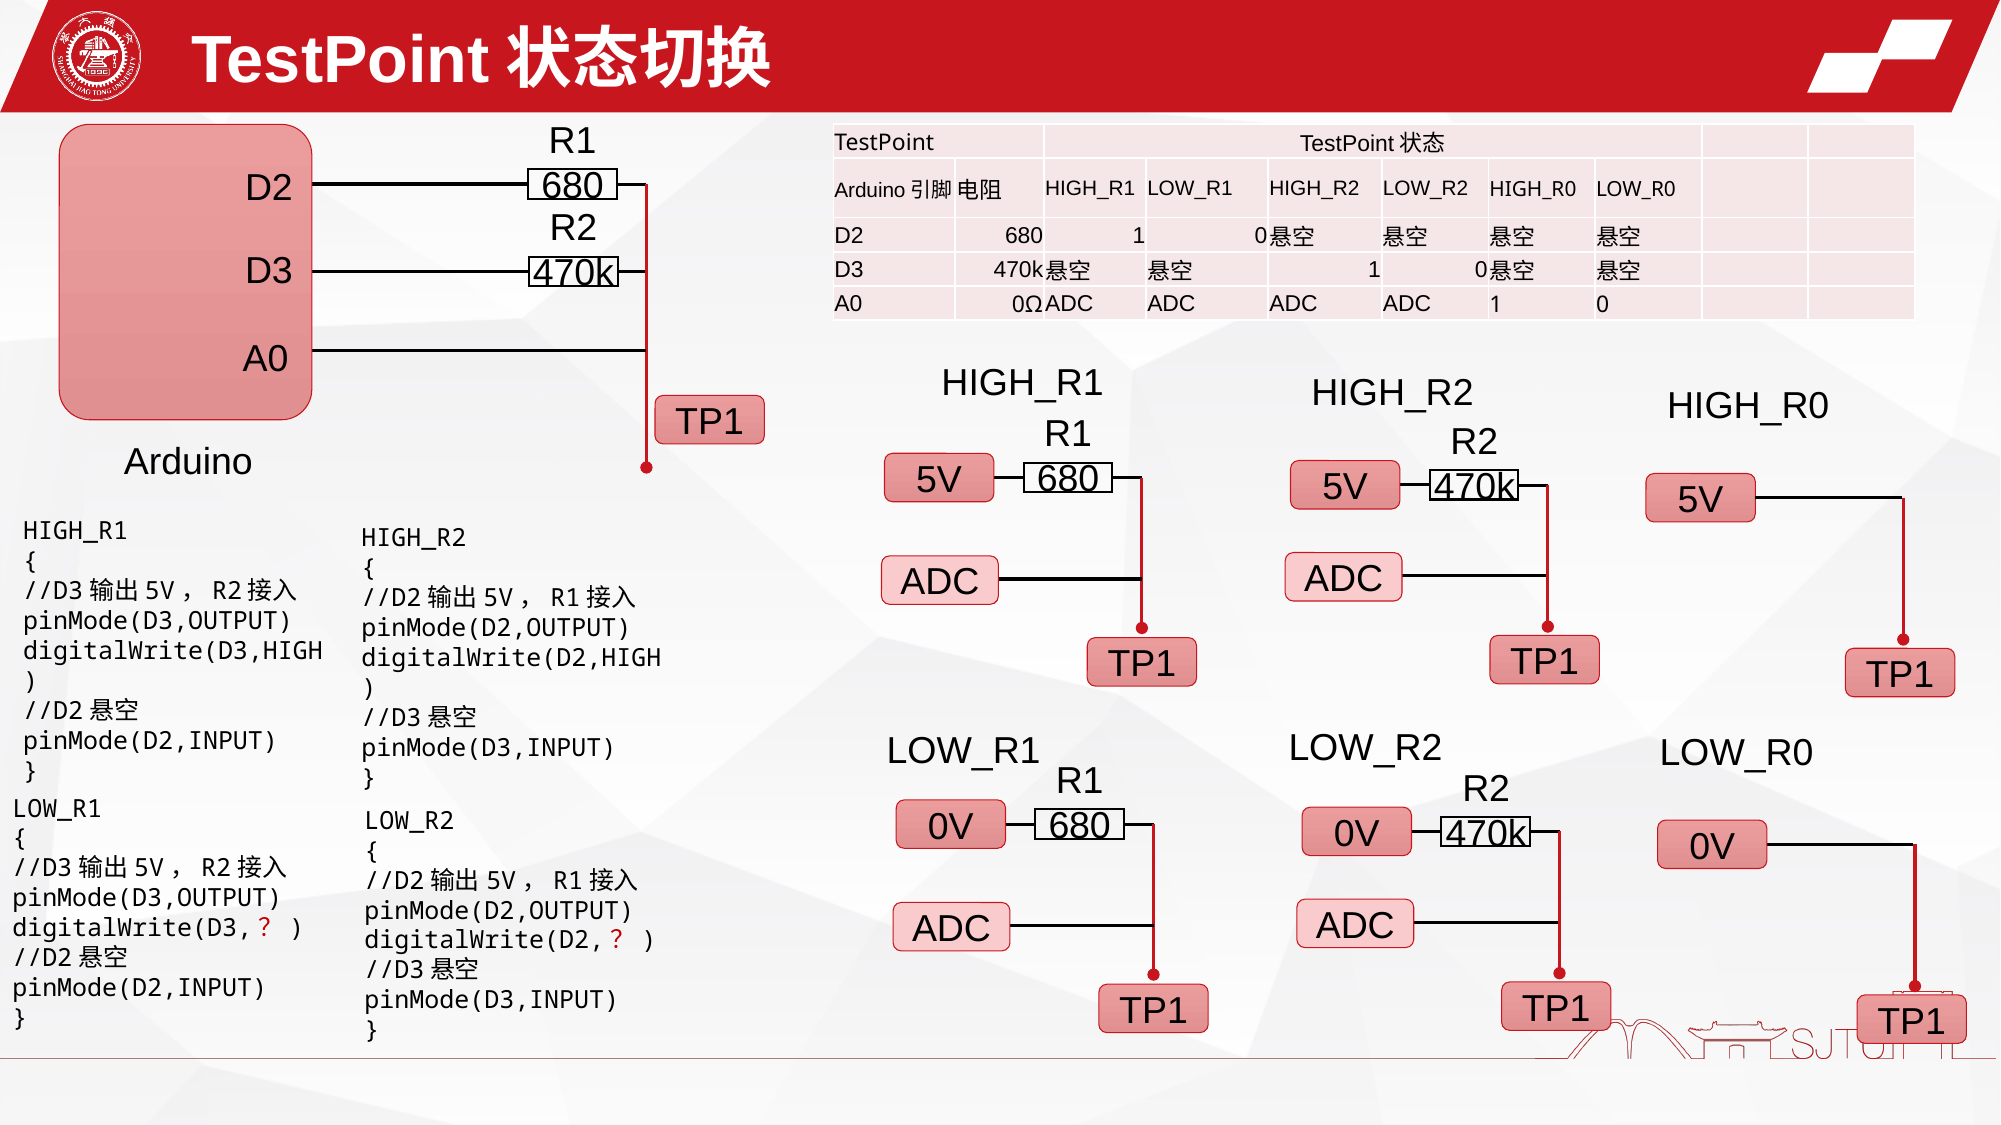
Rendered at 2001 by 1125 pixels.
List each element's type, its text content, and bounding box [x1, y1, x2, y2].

table_cell 悬空 [1269, 218, 1381, 251]
table_cell 0 [1596, 287, 1701, 319]
text_box HIGH_R2 [1296, 360, 1489, 421]
text_box D3 [230, 238, 308, 271]
text_box HIGH_R1 { //D3输出5V，R2接入 pinMode(D3,OUTPUT) digitalWrite(D3,HIGH) //D2悬空 pinMode(D2,INPUT) } [8, 507, 343, 792]
table_cell HIGH_R2 [1269, 159, 1381, 217]
table_cell ADC [1269, 287, 1381, 319]
text_box 5V [883, 452, 995, 503]
text_box ADC [1284, 551, 1403, 602]
text_box LOW_R1 { //D3输出5V，R2接入 pinMode(D3,OUTPUT) digitalWrite(D3,？) //D2悬空 pinMode(D2,INPUT) } [0, 784, 333, 1039]
table_cell 悬空 [1045, 253, 1145, 285]
table_cell [1703, 253, 1807, 285]
table_header [1809, 125, 1914, 157]
table_cell LOW_R2 [1383, 159, 1488, 217]
table_cell [1809, 218, 1914, 251]
text_box HIGH_R1 [926, 350, 1119, 410]
text_box D2 [230, 155, 308, 183]
table_cell D3 [834, 253, 954, 285]
text_box TP1 [1489, 634, 1600, 685]
text_box TP1 [654, 394, 765, 445]
picture [0, 3, 2000, 1125]
table_header TestPoint [834, 125, 1043, 157]
picture [0, 0, 47, 110]
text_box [1411, 816, 1560, 847]
table_header [1703, 125, 1807, 157]
table_cell [1703, 159, 1807, 217]
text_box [498, 169, 647, 199]
text_box HIGH_R2 { //D2输出5V，R1接入 pinMode(D2,OUTPUT) digitalWrite(D2,HIGH) //D3悬空 pinMode(D3,INPUT) } [346, 514, 682, 799]
picture [52, 11, 141, 101]
table_cell [1809, 159, 1914, 217]
table_cell LOW_R1 [1147, 159, 1267, 217]
table_cell 680 [956, 218, 1043, 251]
table_cell D2 [834, 218, 954, 251]
table_cell 1 [1269, 253, 1381, 285]
text_box R2 470k [1411, 437, 1538, 469]
text_box R1 680 [1012, 429, 1124, 462]
text_box A0 [227, 326, 304, 387]
text_box HIGH_R0 [1652, 373, 1845, 434]
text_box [994, 462, 1142, 493]
text_box LOW_R2 { //D2输出5V，R1接入 pinMode(D2,OUTPUT) digitalWrite(D2,？) //D3悬空 pinMode(D3,INPUT) } [349, 796, 685, 1052]
table_cell 1 [1489, 287, 1594, 319]
table_cell HIGH_R0 [1489, 159, 1594, 217]
list TestPoint状态切换 [176, 7, 1339, 106]
text_box TP1 [1856, 994, 1967, 1044]
table_cell 悬空 [1596, 218, 1701, 251]
text_box 0V [895, 799, 1007, 849]
table_cell 0Ω [956, 287, 1043, 319]
text_box LOW_R0 [1644, 720, 1829, 781]
table_cell [1809, 253, 1914, 285]
text_box D3 [230, 272, 308, 298]
text_box ADC [880, 555, 999, 605]
text_box D2 [230, 185, 308, 216]
text_box TP1 [1098, 983, 1209, 1034]
table_cell [1703, 218, 1807, 251]
table_cell ADC [1147, 287, 1267, 319]
text_box R2 470k [509, 223, 638, 256]
table_cell 悬空 [1489, 253, 1594, 285]
text_box LOW_R1 [871, 719, 1056, 779]
table_cell ADC [1383, 287, 1488, 319]
text_box TP1 [1086, 637, 1198, 687]
table_cell 1 [1045, 218, 1145, 251]
table_cell Arduino引脚 [834, 159, 954, 217]
text_box [58, 123, 313, 421]
text_box TP1 [1844, 647, 1956, 698]
text_box TP1 [1501, 981, 1612, 1031]
table_cell 电阻 [956, 159, 1043, 217]
table_cell HIGH_R1 [1045, 159, 1145, 217]
table_cell 悬空 [1489, 218, 1594, 251]
text_box R2 470k [1423, 784, 1550, 816]
text_box LOW_R2 [1273, 716, 1458, 776]
table_header TestPoint状态 [1045, 125, 1701, 157]
text_box 5V [1289, 459, 1401, 510]
table_cell 悬空 [1383, 218, 1488, 251]
text_box Arduino [109, 429, 268, 490]
table_cell [1703, 287, 1807, 319]
table_cell LOW_R0 [1596, 159, 1701, 217]
text_box ADC [892, 901, 1011, 952]
table_cell 0 [1383, 253, 1488, 285]
text_box R1 680 [517, 135, 628, 169]
table_cell ADC [1045, 287, 1145, 319]
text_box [1400, 469, 1548, 500]
table_cell [1809, 287, 1914, 319]
text_box ADC [1296, 898, 1415, 949]
text_box 0V [1301, 806, 1413, 857]
table_cell 悬空 [1147, 253, 1267, 285]
table_cell 0 [1147, 218, 1267, 251]
text_box R1 680 [1024, 775, 1135, 809]
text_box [1005, 809, 1154, 839]
table_cell 悬空 [1596, 253, 1701, 285]
table_cell 470k [956, 253, 1043, 285]
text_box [499, 256, 646, 287]
text_box 5V [1645, 472, 1756, 523]
table_cell A0 [834, 287, 954, 319]
text_box 0V [1657, 819, 1768, 870]
